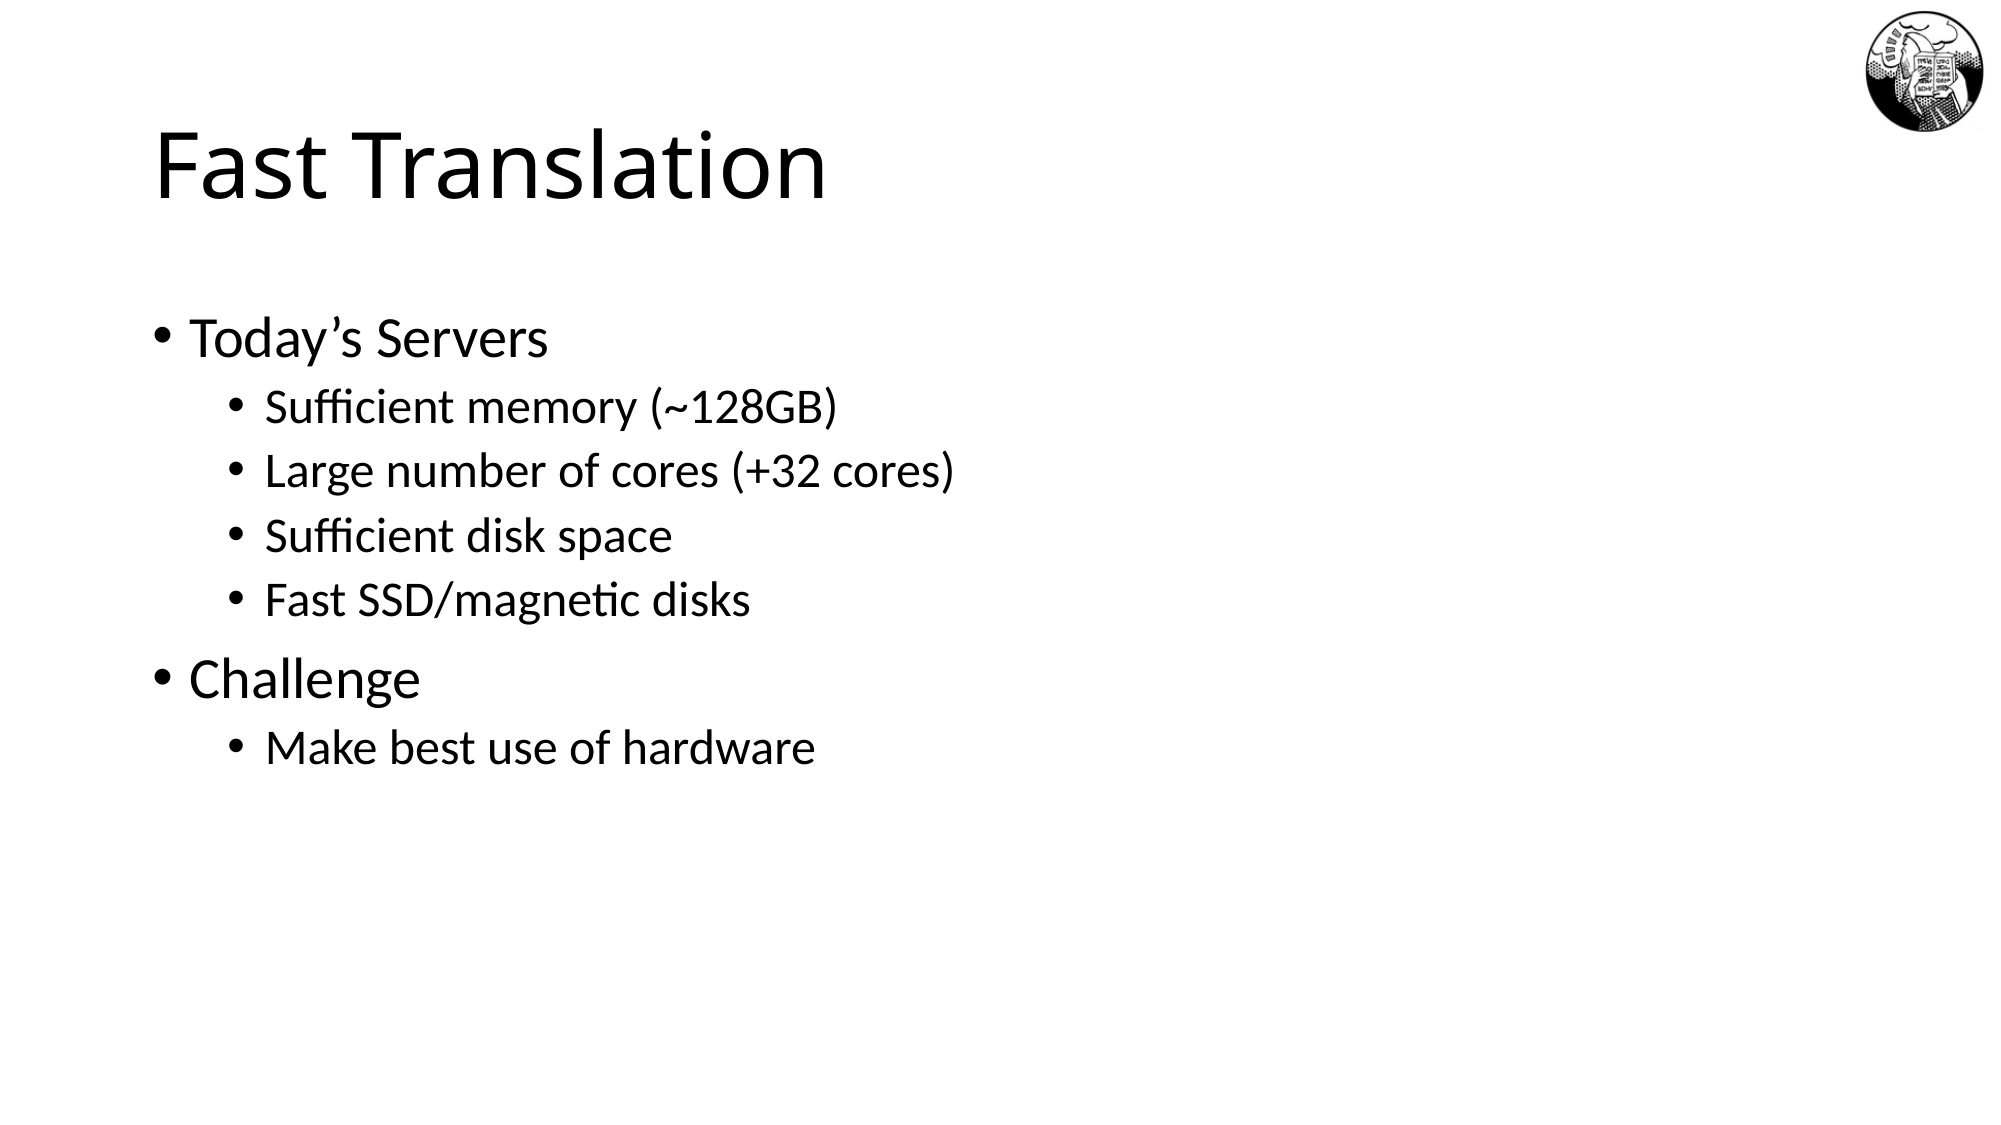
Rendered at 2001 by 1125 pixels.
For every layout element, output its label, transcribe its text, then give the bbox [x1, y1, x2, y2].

list Today’s Servers Sufficient memory (~128GB) Large number of cores (+32 cores) Sufficient disk space Fast SSD/magnetic disks Challenge Make best use of hardware [137, 299, 1863, 1014]
title Fast Translation [137, 59, 1863, 278]
picture [1862, 10, 1986, 134]
